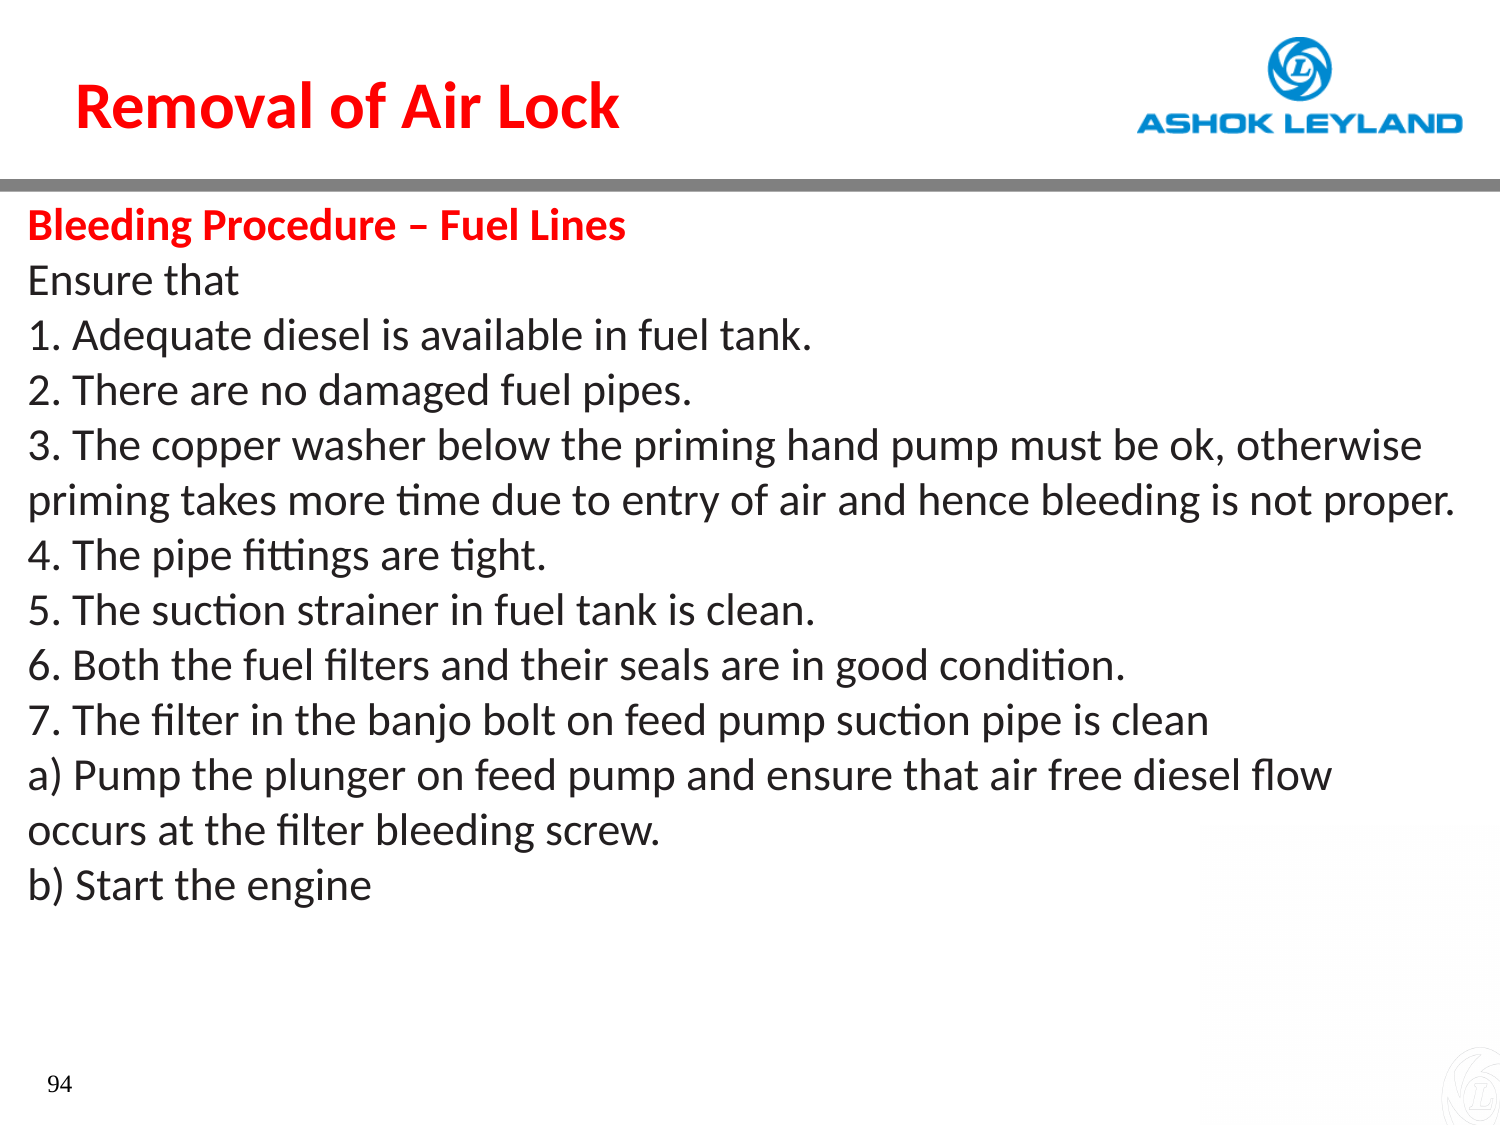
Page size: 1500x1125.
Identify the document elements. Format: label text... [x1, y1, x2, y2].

picture [1137, 37, 1463, 134]
picture [1303, 48, 1326, 67]
picture [1279, 42, 1298, 66]
text_box Bleeding Procedure – Fuel Lines Ensure that 1. Adequate diesel is available in fuel tank. 2. There are no damaged fuel pipes. 3. The copper washer below the priming hand pump must be ok, otherwise priming takes more time due to entry of air and hence bleeding is not proper. 4. The pipe fittings are tight. 5. The suction strainer in fuel tank is clean. 6. Both the fuel filters and their seals are in good condition. 7. The filter in the banjo bolt on feed pump suction pipe is clean a) Pump the plunger on feed pump and ensure that air free diesel flow occurs at the filter bleeding screw. b) Start the engine [12, 187, 1500, 917]
picture [1200, 917, 1500, 1125]
picture [1287, 56, 1313, 82]
picture [1303, 72, 1321, 96]
picture [1273, 71, 1297, 90]
text_box Removal of Air Lock [60, 54, 748, 149]
slide_number 94 [24, 1052, 88, 1113]
